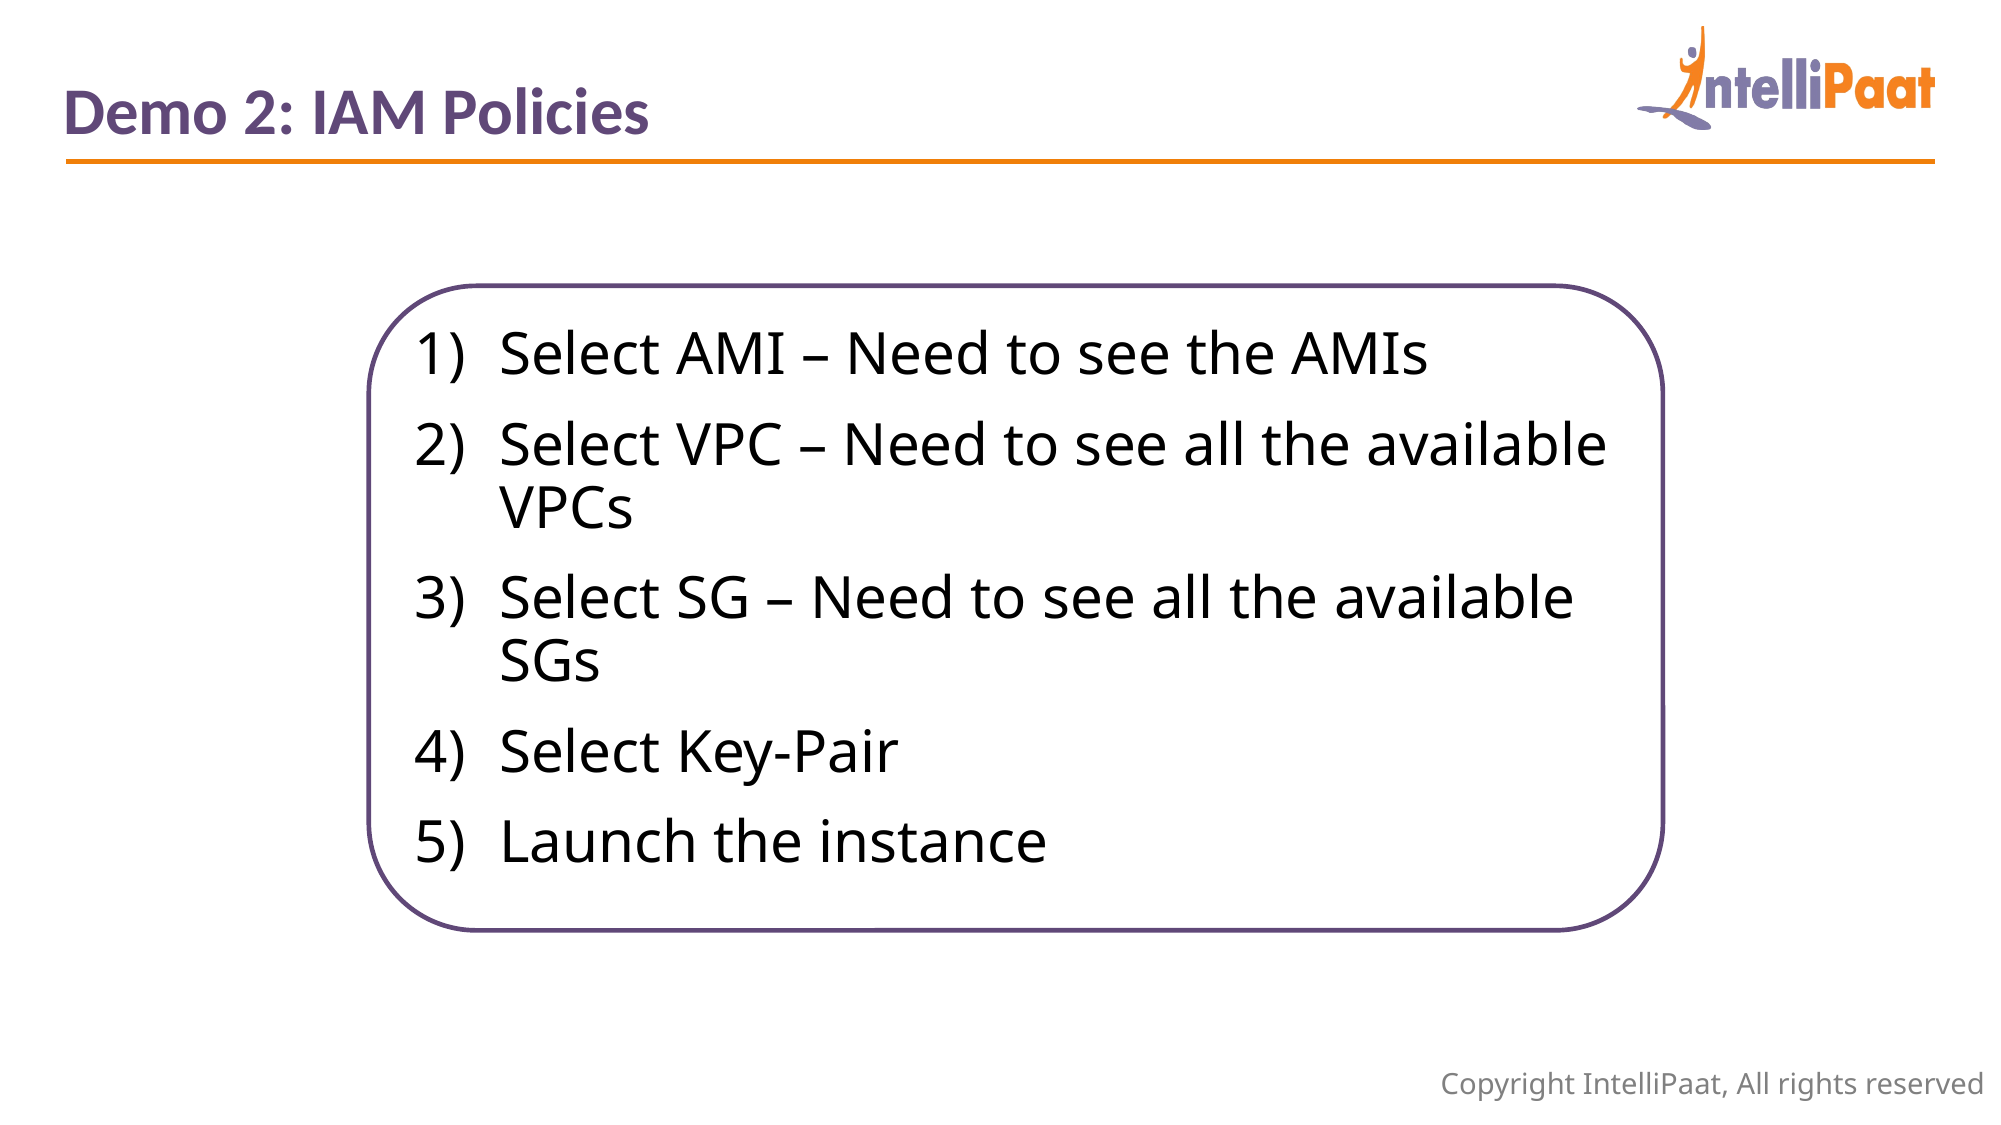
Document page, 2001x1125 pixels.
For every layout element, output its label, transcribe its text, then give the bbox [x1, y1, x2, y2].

picture [1637, 26, 1935, 130]
text_box Select AMI – Need to see the AMIs Select VPC – Need to see all the available VPCs Select SG – Need to see all the available SGs Select Key-Pair Launch the instance [368, 285, 1663, 931]
text_box Demo 2: IAM Policies [48, 60, 690, 156]
